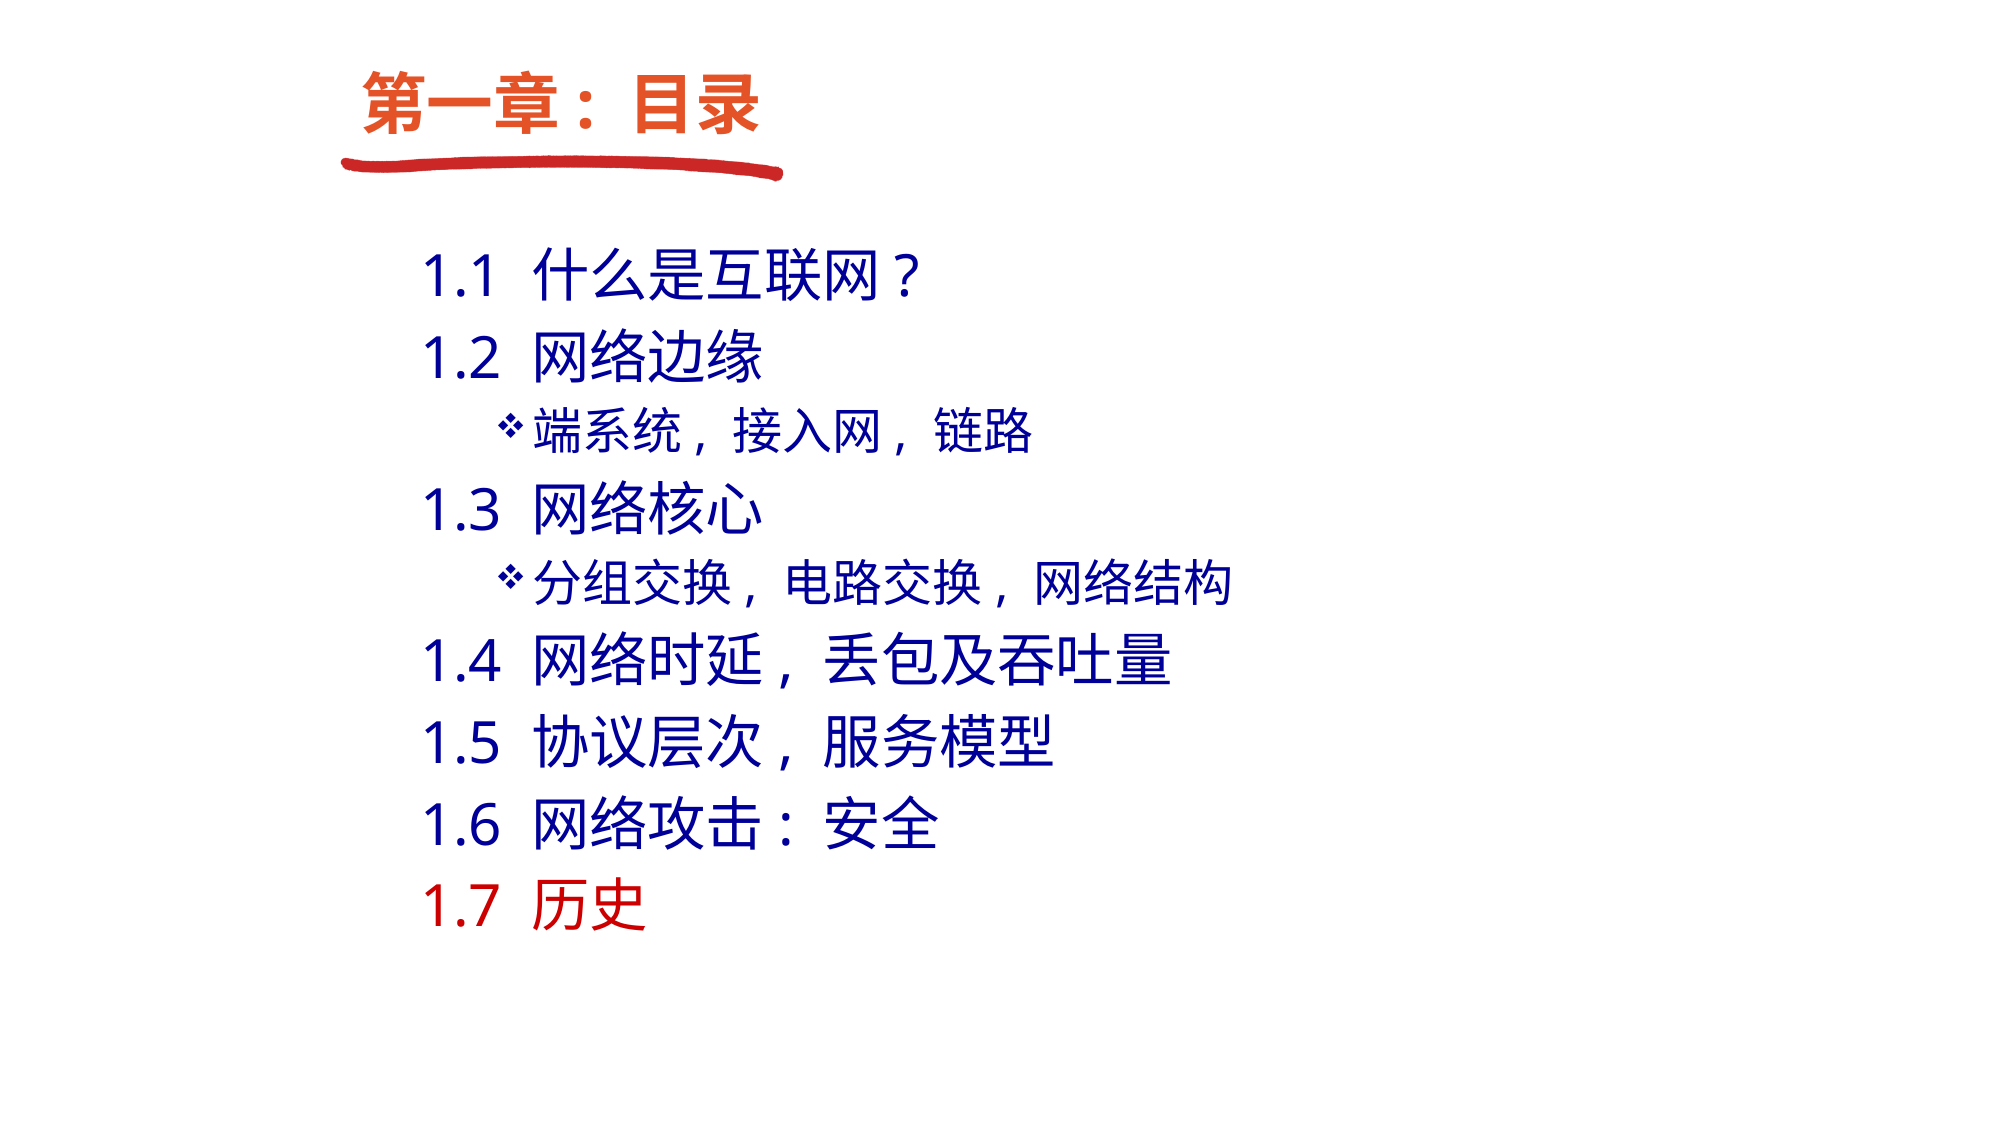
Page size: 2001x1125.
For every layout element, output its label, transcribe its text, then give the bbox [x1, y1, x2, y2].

picture [338, 148, 789, 189]
title 第一章: 目录 [310, 42, 811, 161]
list 1.1 什么是互联网? 1.2 网络边缘 端系统, 接入网, 链路 1.3 网络核心 分组交换, 电路交换, 网络结构 1.4 网络时延, 丢包及吞吐量 1.5 协议层次, 服务模型 1.6 网络攻击: 安全 1.7 历史 [329, 230, 1677, 994]
